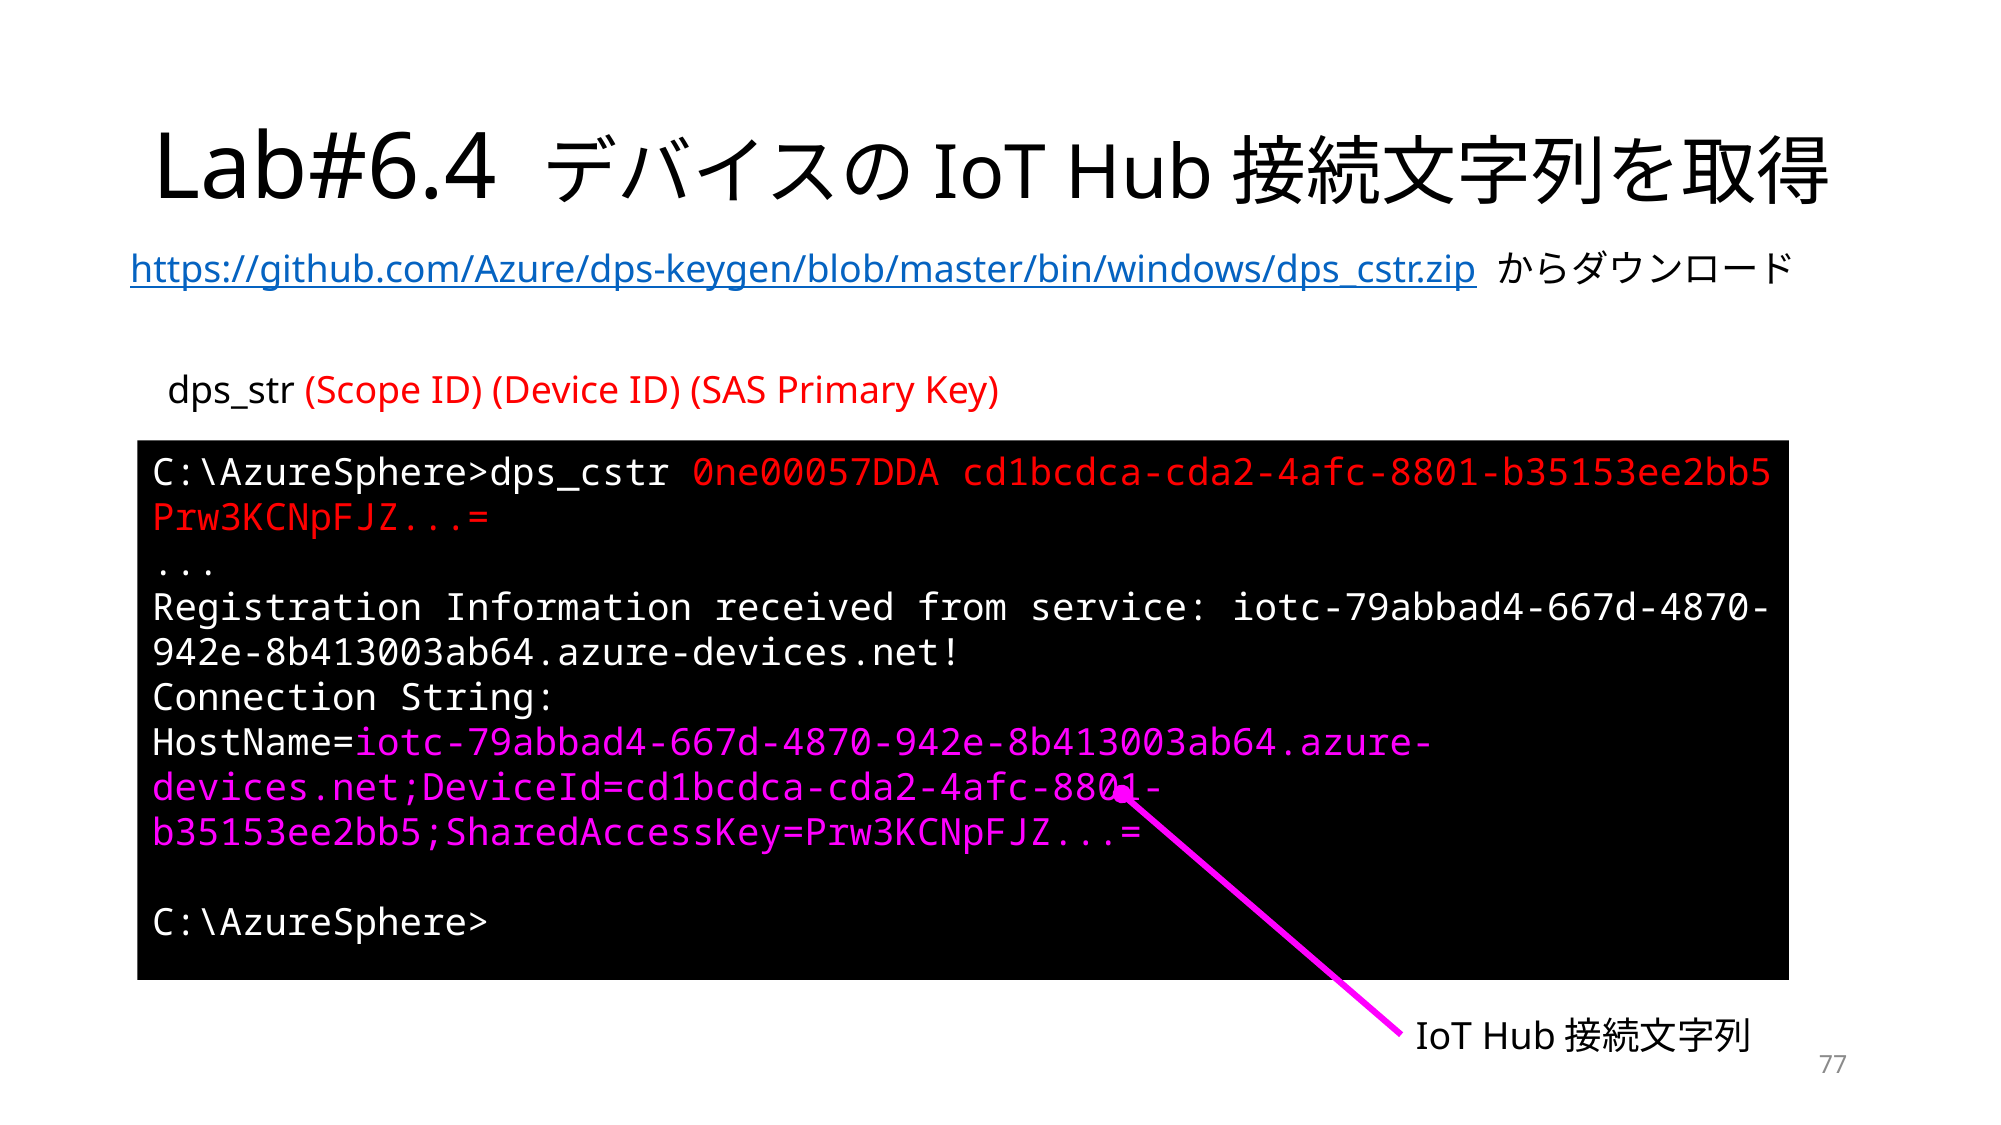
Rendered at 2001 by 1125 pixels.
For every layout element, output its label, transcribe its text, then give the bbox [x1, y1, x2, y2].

text_box https://github.com/Azure/dps-keygen/blob/master/bin/windows/dps_cstr.zip からダウンロード [115, 237, 1811, 304]
text_box dps_str (Scope ID) (Device ID) (SAS Primary Key) [152, 358, 1015, 419]
text_box C:\AzureSphere>dps_cstr 0ne00057DDA cd1bcdca-cda2-4afc-8801-b35153ee2bb5 Prw3KCNpFJZ...= ... Registration Information received from service: iotc-79abbad4-667d-4870-942e-8b413003ab64.azure-devices.net! Connection String: HostName=iotc-79abbad4-667d-4870-942e-8b413003ab64.azure-devices.net;DeviceId=cd1bcdca-cda2-4afc-8801-b35153ee2bb5;SharedAccessKey=Prw3KCNpFJZ...= C:\AzureSphere> [137, 440, 1789, 980]
text_box IoT Hub接続文字列 [1401, 1004, 1768, 1065]
title Lab#6.4 デバイスのIoT Hub接続文字列を取得 [137, 59, 1863, 278]
slide_number 77 [1412, 1035, 1863, 1096]
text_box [1121, 793, 1408, 1036]
